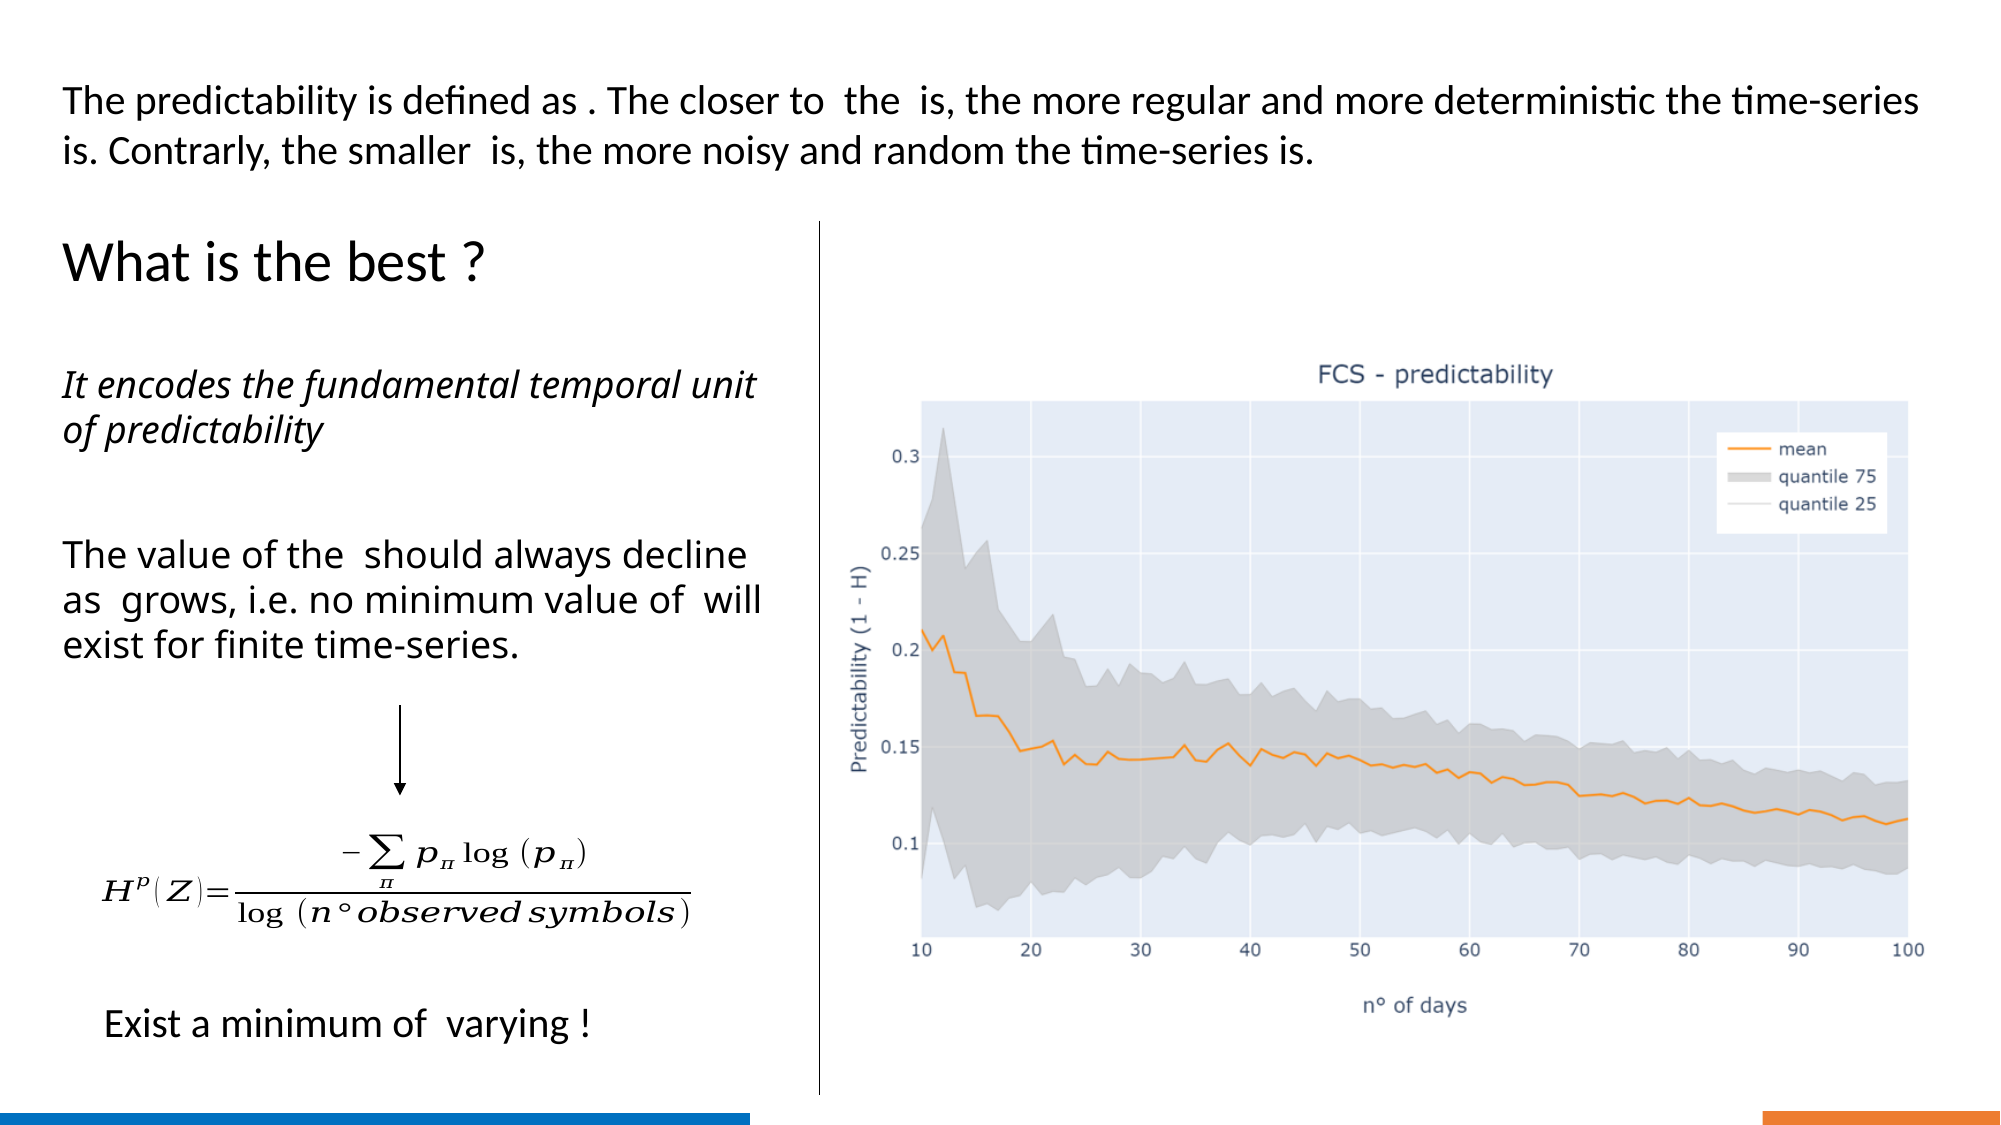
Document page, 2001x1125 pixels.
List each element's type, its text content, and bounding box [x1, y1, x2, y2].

text_box It encodes the fundamental temporal unit of predictability [47, 353, 800, 459]
picture [824, 338, 1976, 1028]
text_box [0, 1112, 751, 1125]
text_box [1762, 1110, 2000, 1125]
